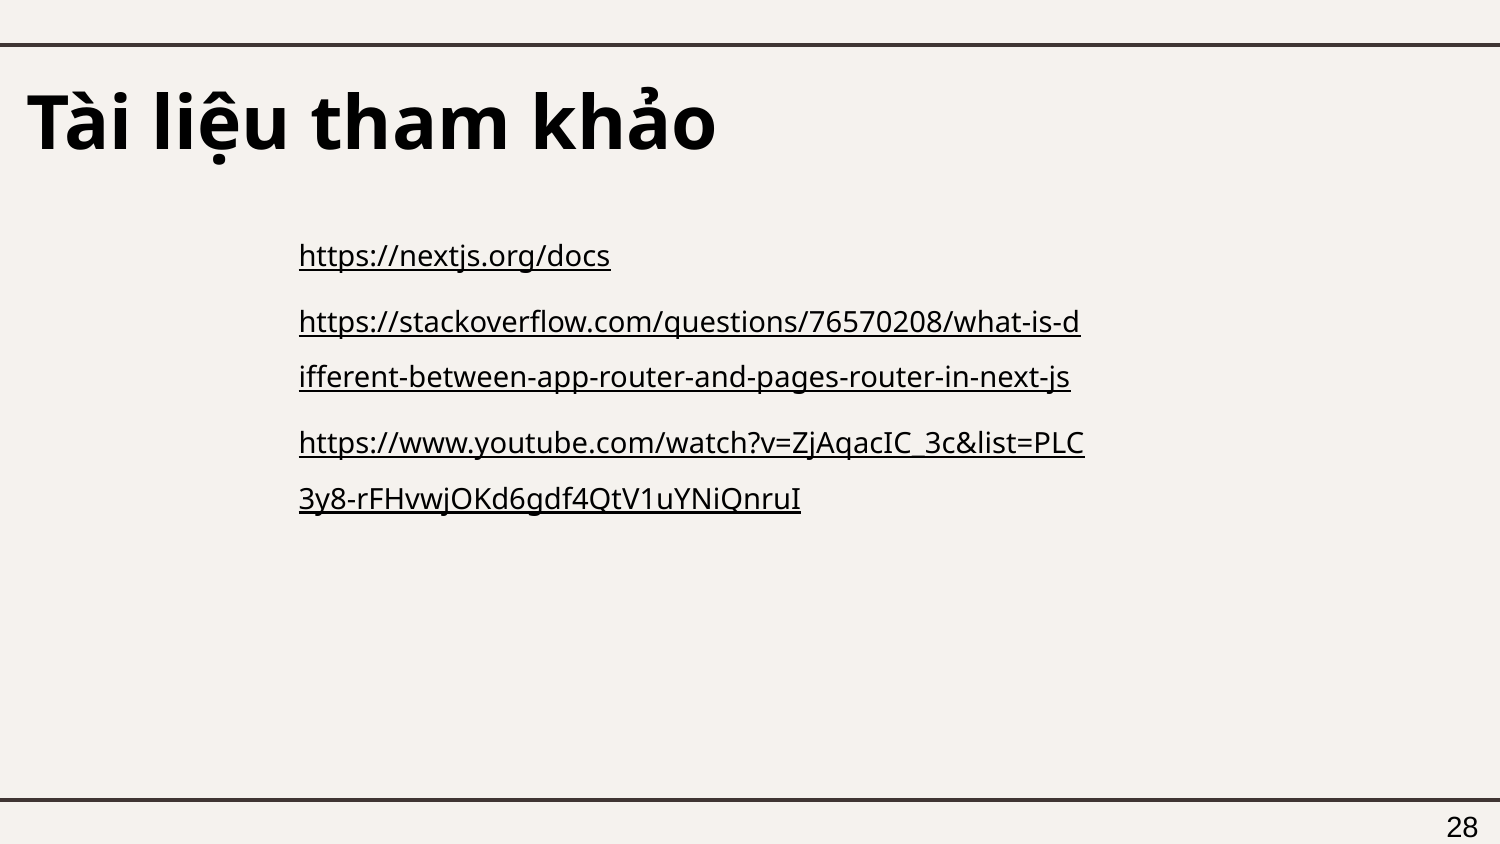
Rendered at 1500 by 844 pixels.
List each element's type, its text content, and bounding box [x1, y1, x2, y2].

title Tài liệu tham khảo [11, 59, 1004, 154]
text_box 28 [1377, 771, 1500, 844]
subtitle https://nextjs.org/docs https://stackoverflow.com/questions/76570208/what-is-different-between-app-router-and-pages-router-in-next-js https://www.youtube.com/watch?v=ZjAqacIC_3c&list=PLC3y8-rFHvwjOKd6gdf4QtV1uYNiQnruI [262, 196, 1110, 648]
